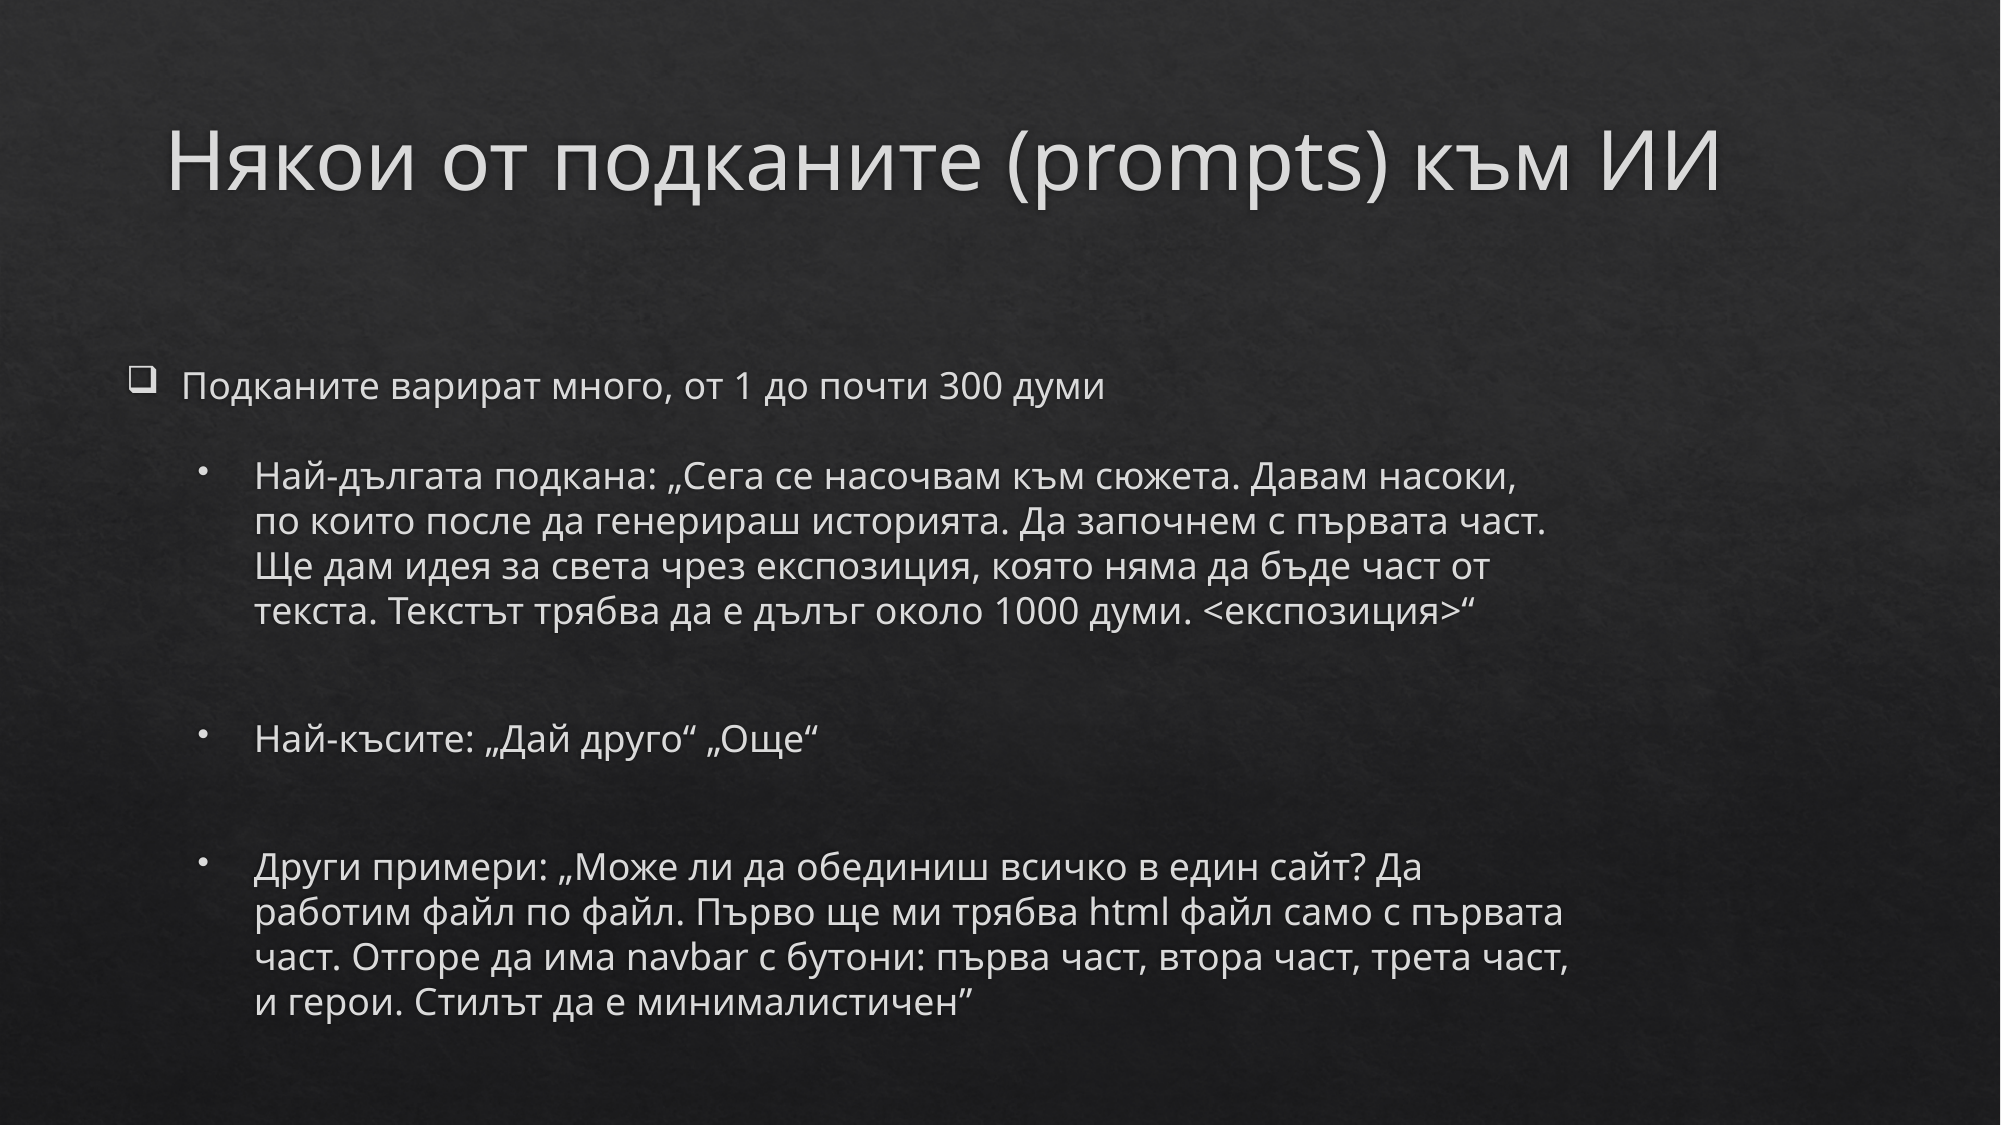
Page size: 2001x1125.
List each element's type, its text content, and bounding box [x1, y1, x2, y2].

list Подканите варират много, от 1 до почти 300 думи Най-дългата подкана: „Сега се насочвам към сюжета. Давам насоки, по които после да генерираш историята. Да започнем с първата част. Ще дам идея за света чрез експозиция, която няма да бъде част от текста. Текстът трябва да е дълъг около 1000 думи. <експозиция>“ Най-късите: „Дай друго“ „Още“ Други примери: „Може ли да обединиш всичко в един сайт? Да работим файл по файл. Първо ще ми трябва html файл само с първата част. Отгоре да има navbar с бутони: първа част, втора част, трета част, и герои. Стилът да е минималистичен” [111, 354, 1586, 1040]
title Някои от подканите (prompts) към ИИ [149, 99, 1849, 260]
